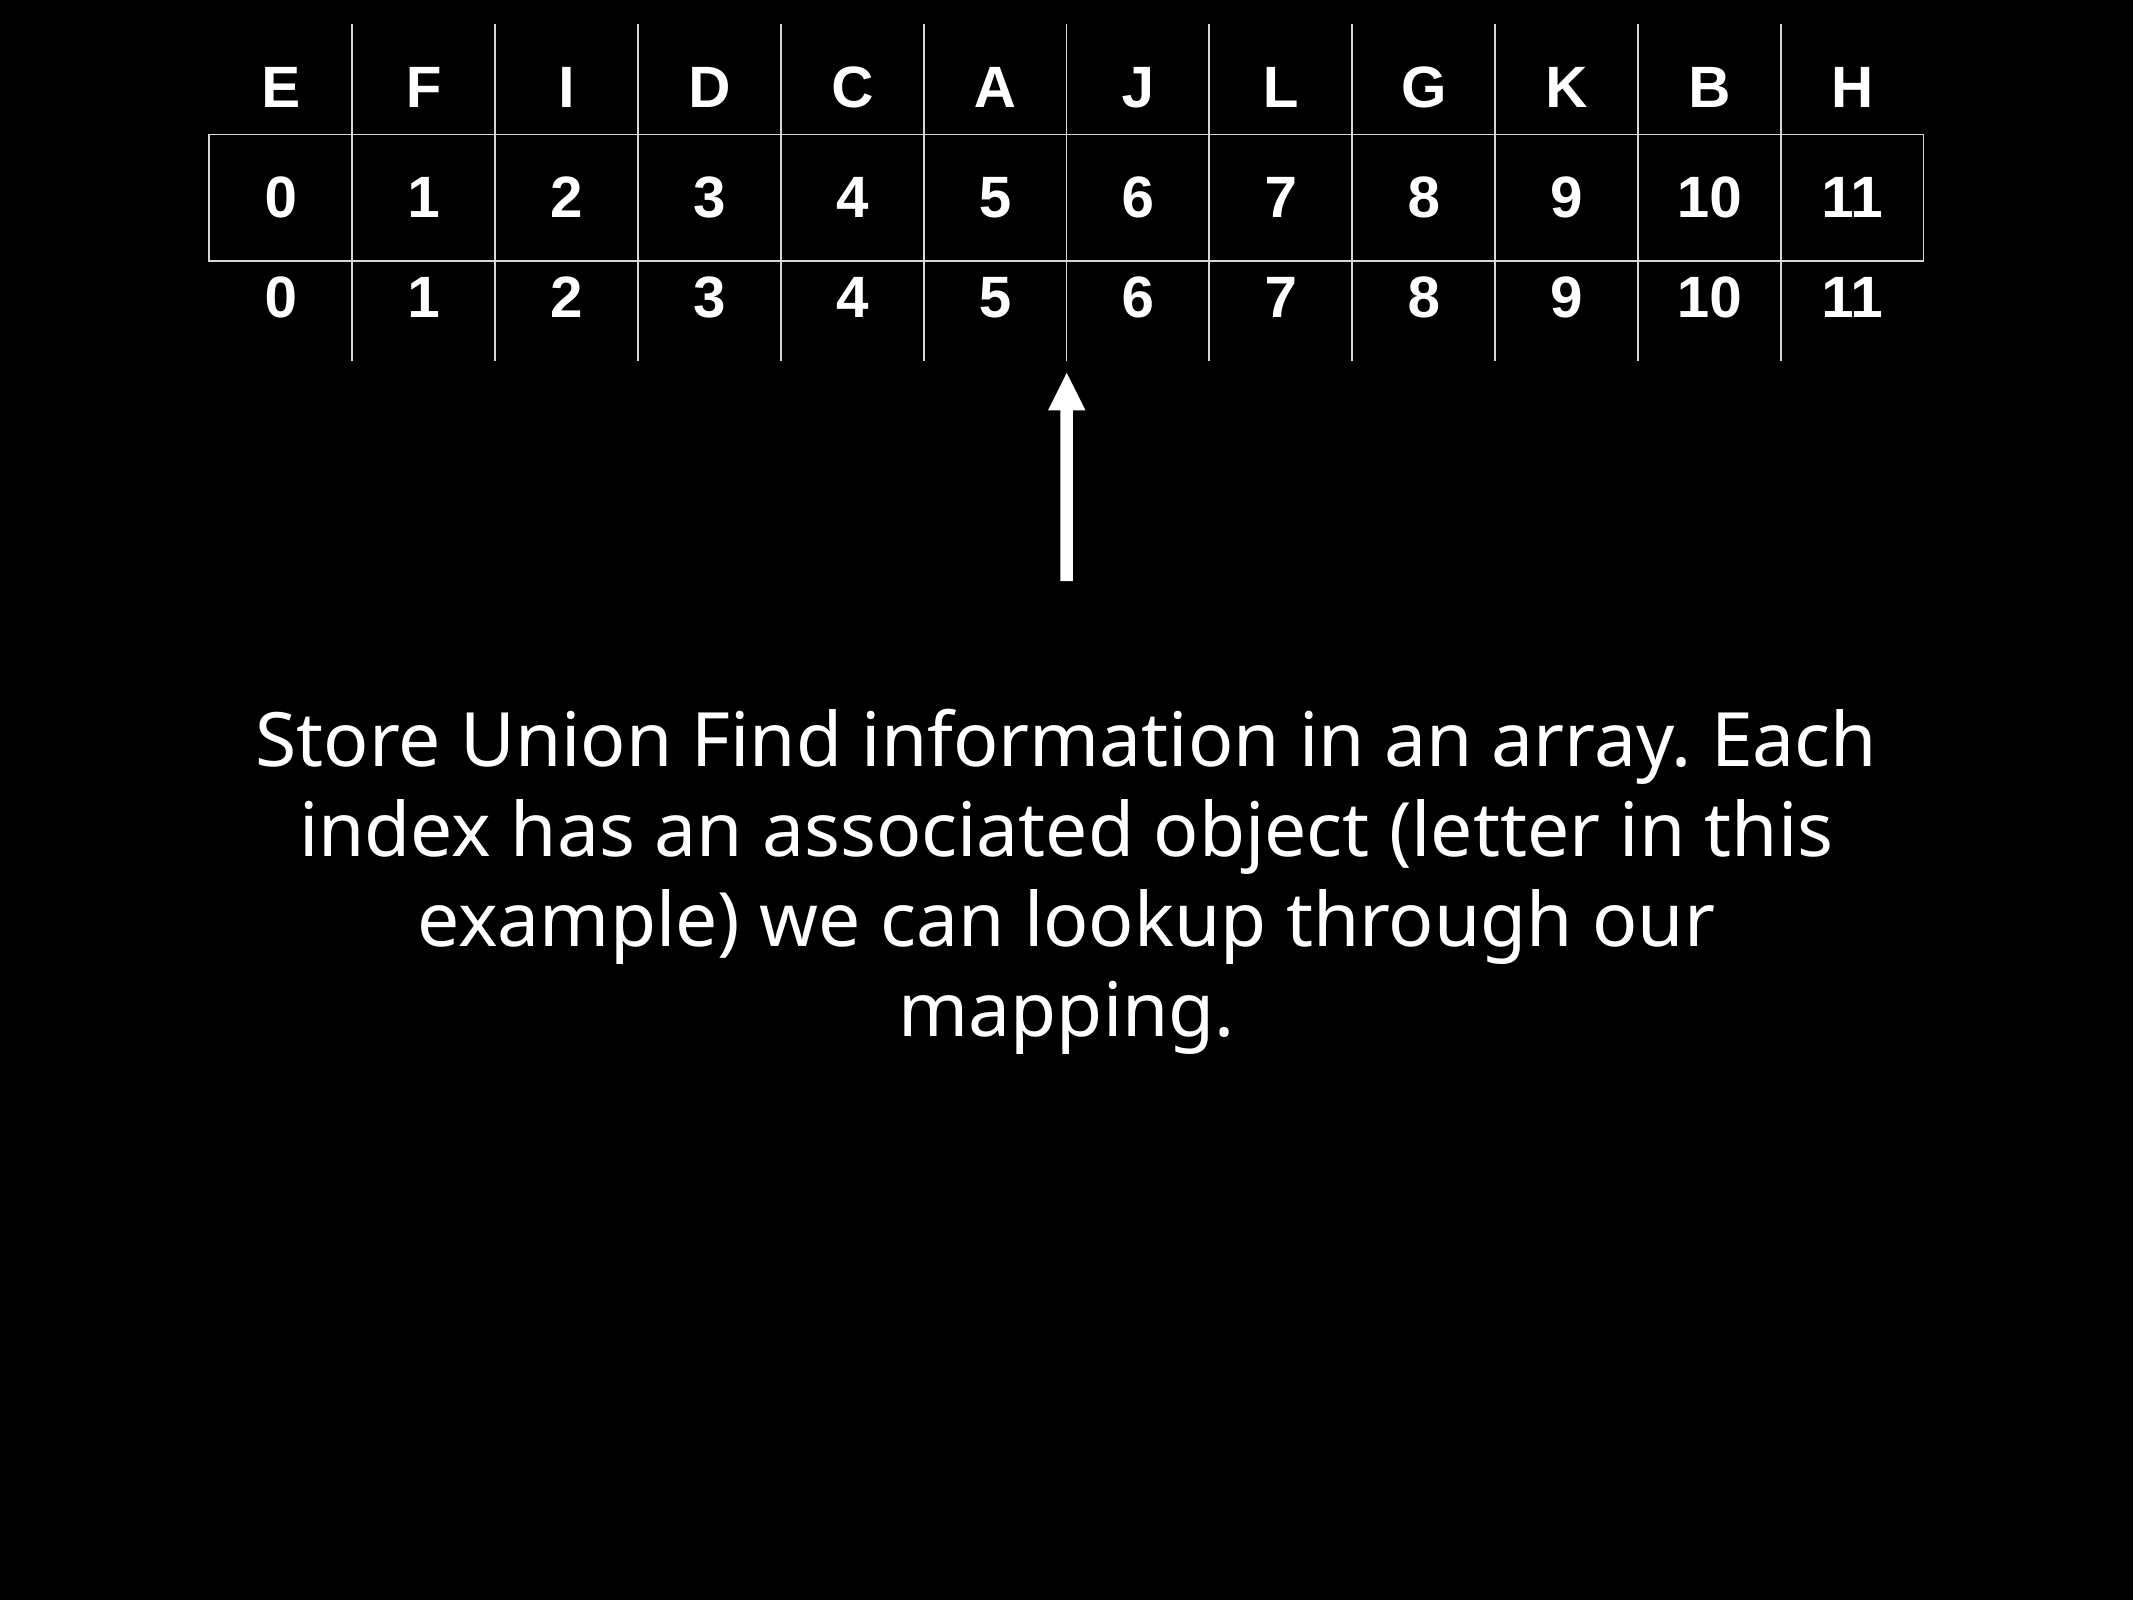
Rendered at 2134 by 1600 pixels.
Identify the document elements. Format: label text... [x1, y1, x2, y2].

table_header 4 [782, 234, 923, 361]
table_header 2 [496, 150, 637, 234]
table_header 2 [496, 234, 637, 361]
table_header J [1067, 24, 1208, 150]
text_box [1060, 372, 1073, 582]
table_header 11 [1782, 150, 1923, 234]
table_header H [1782, 24, 1924, 150]
table_header 0 [209, 234, 351, 361]
table_header 5 [925, 234, 1066, 361]
table_header 5 [925, 150, 1066, 234]
table_header 10 [1639, 234, 1780, 361]
table_header 7 [1210, 150, 1351, 234]
table_header 1 [353, 234, 494, 361]
table_header A [925, 24, 1066, 150]
table_header 4 [782, 150, 923, 234]
table_header G [1353, 24, 1494, 150]
table_header 0 [210, 150, 351, 234]
table_header 6 [1067, 150, 1208, 234]
table_header F [353, 24, 494, 150]
table_header 6 [1067, 234, 1208, 361]
table_header E [209, 24, 351, 150]
table_header 9 [1496, 150, 1637, 234]
table_header 3 [639, 234, 780, 361]
table_header 1 [353, 150, 494, 234]
table_header D [639, 24, 780, 150]
table_header B [1639, 24, 1780, 150]
table_header 8 [1353, 234, 1494, 361]
table_header C [782, 24, 923, 150]
table_header 7 [1210, 234, 1351, 361]
table_header 11 [1782, 234, 1924, 361]
table_header 8 [1353, 150, 1494, 234]
table_header K [1496, 24, 1637, 150]
text_box Store Union Find information in an array. Each index has an associated object (letter in this example) we can lookup through our mapping. [243, 683, 1891, 1060]
table_header 9 [1496, 234, 1637, 361]
table_header I [496, 24, 637, 150]
table_header 3 [639, 150, 780, 234]
table_header L [1210, 24, 1351, 150]
table_header 10 [1639, 150, 1780, 234]
